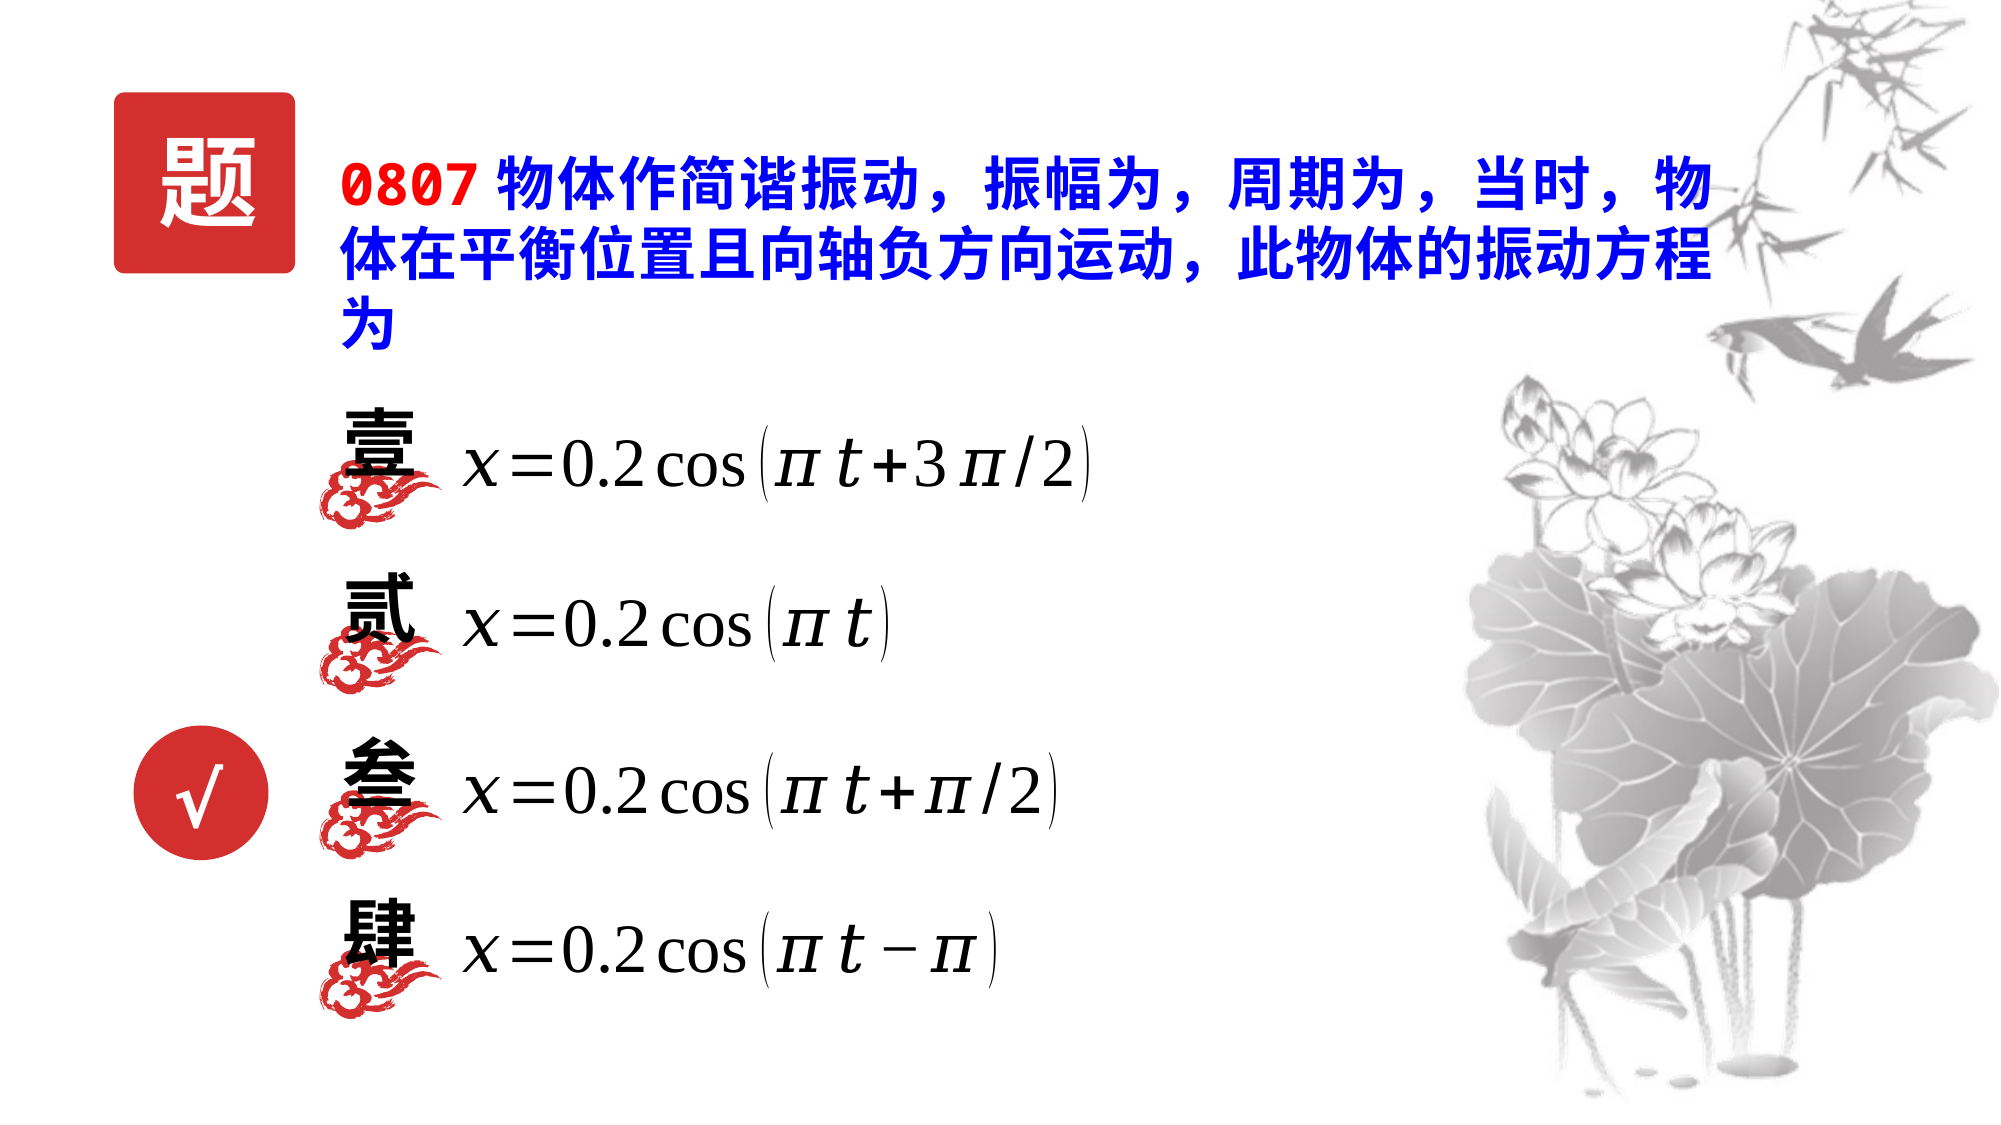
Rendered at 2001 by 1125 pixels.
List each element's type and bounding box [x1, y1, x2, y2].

text_box [319, 554, 894, 696]
text_box [319, 878, 1000, 1020]
text_box [114, 92, 296, 274]
text_box [133, 725, 269, 861]
text_box [319, 719, 1061, 861]
picture [1446, 0, 1999, 1125]
text_box [319, 389, 1094, 531]
